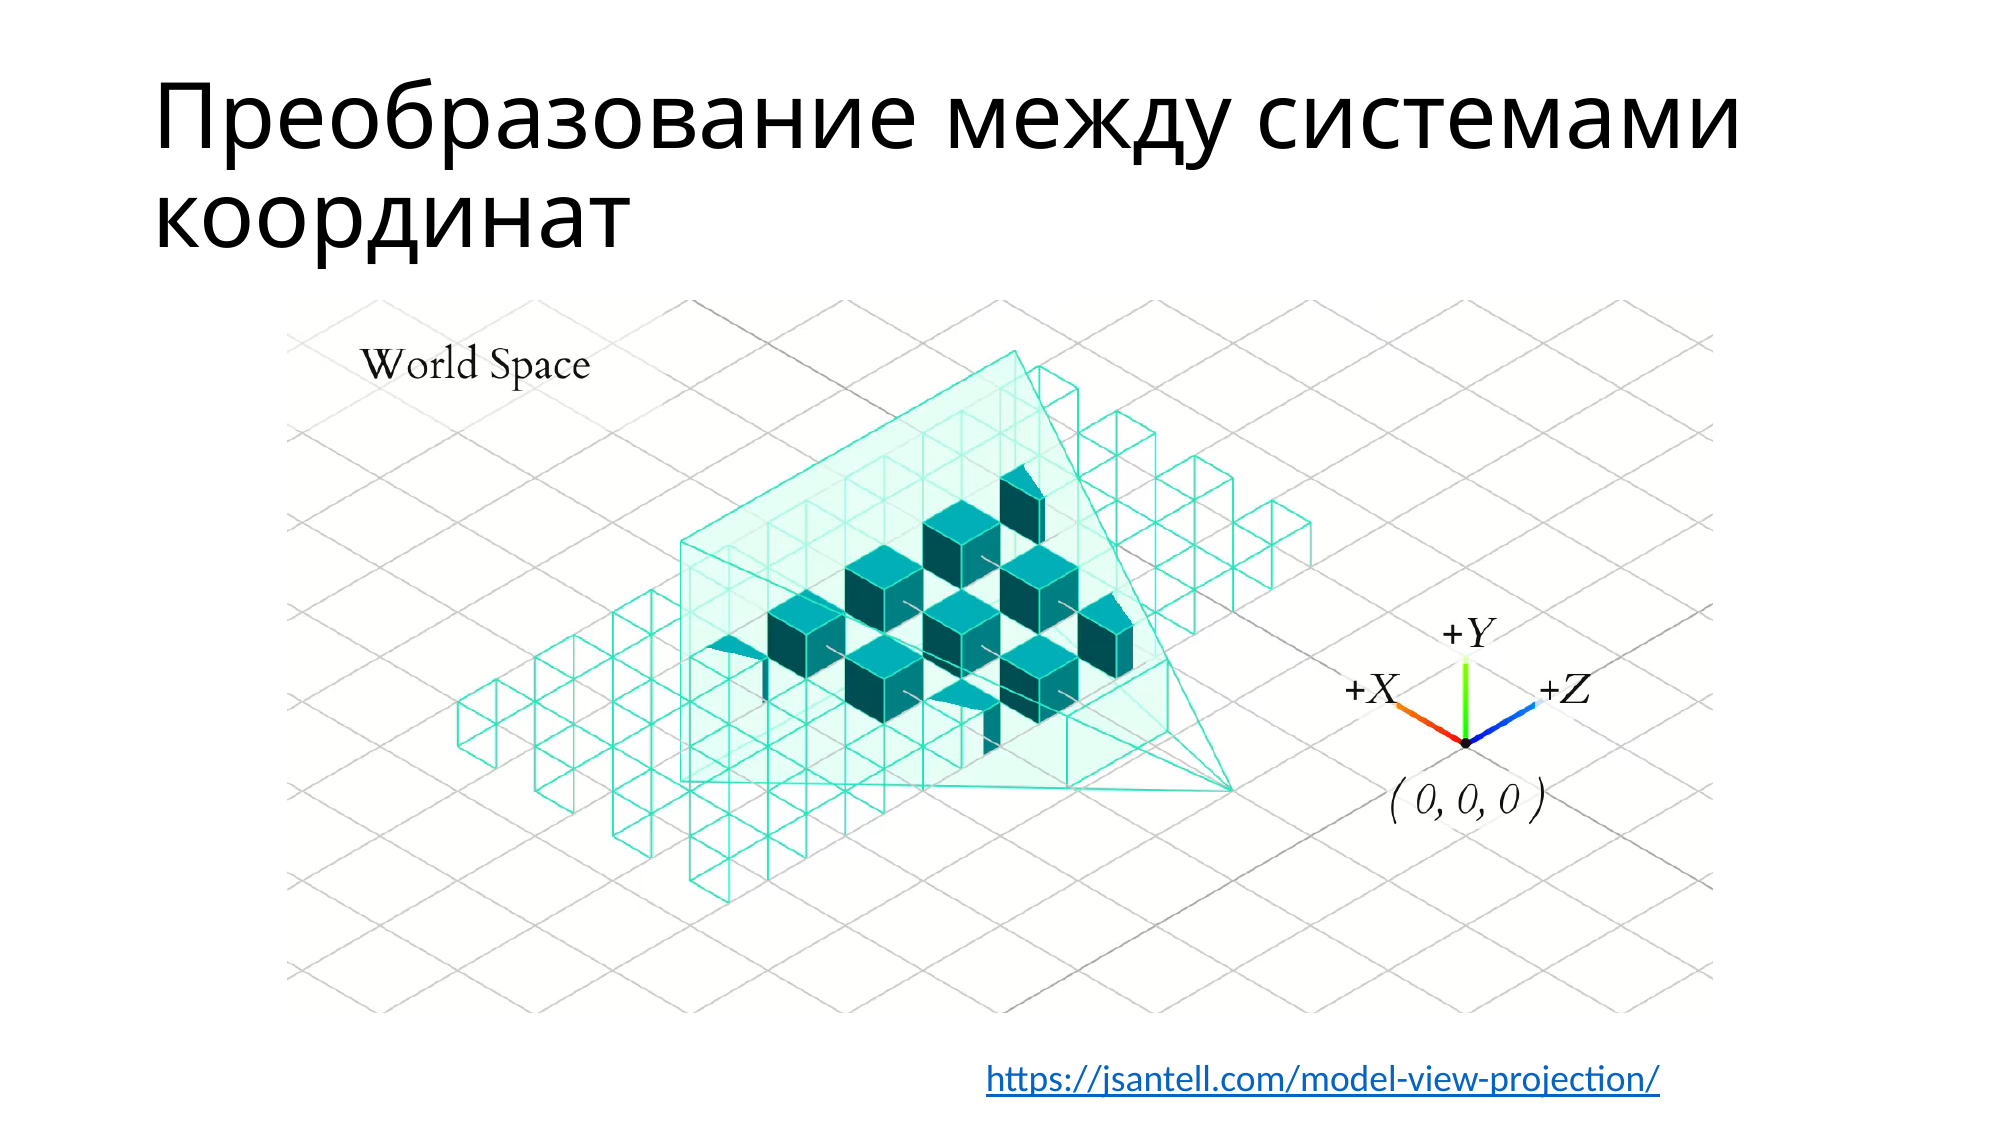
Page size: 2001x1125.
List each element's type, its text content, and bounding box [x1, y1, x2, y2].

text_box https://jsantell.com/model-view-projection/ [971, 1046, 1747, 1107]
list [286, 299, 1714, 1014]
title Преобразование между системами координат [137, 59, 1863, 278]
